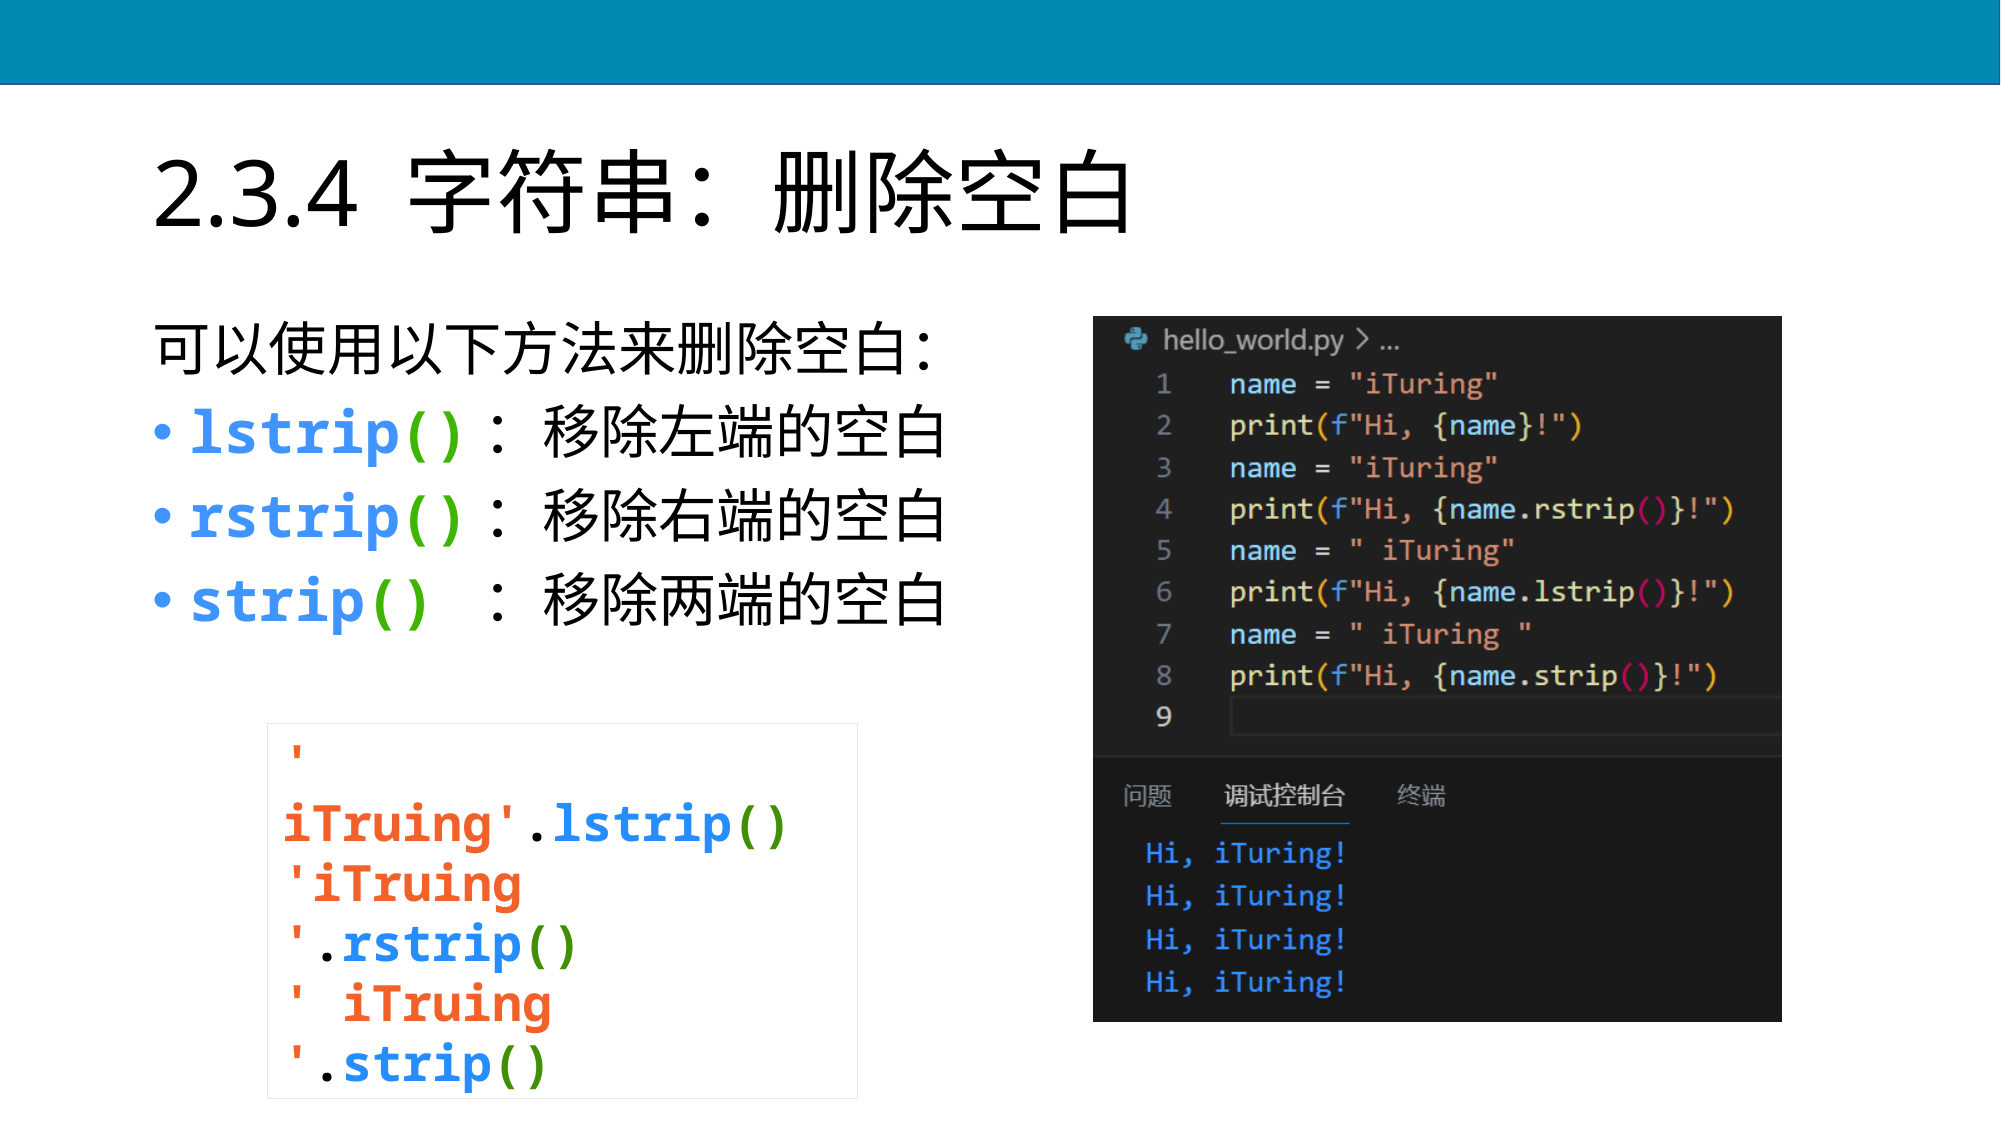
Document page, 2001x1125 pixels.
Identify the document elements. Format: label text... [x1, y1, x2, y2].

text_box ' iTruing'.lstrip() 'iTruing '.rstrip() ' iTruing '.strip() [267, 723, 858, 1099]
title 2.3.4 字符串：删除空白 [137, 113, 1863, 280]
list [1093, 316, 1782, 1022]
list 可以使用以下方法来删除空白： lstrip()：移除左端的空白 rstrip()：移除右端的空白 strip() ：移除两端的空白 [137, 312, 988, 1027]
